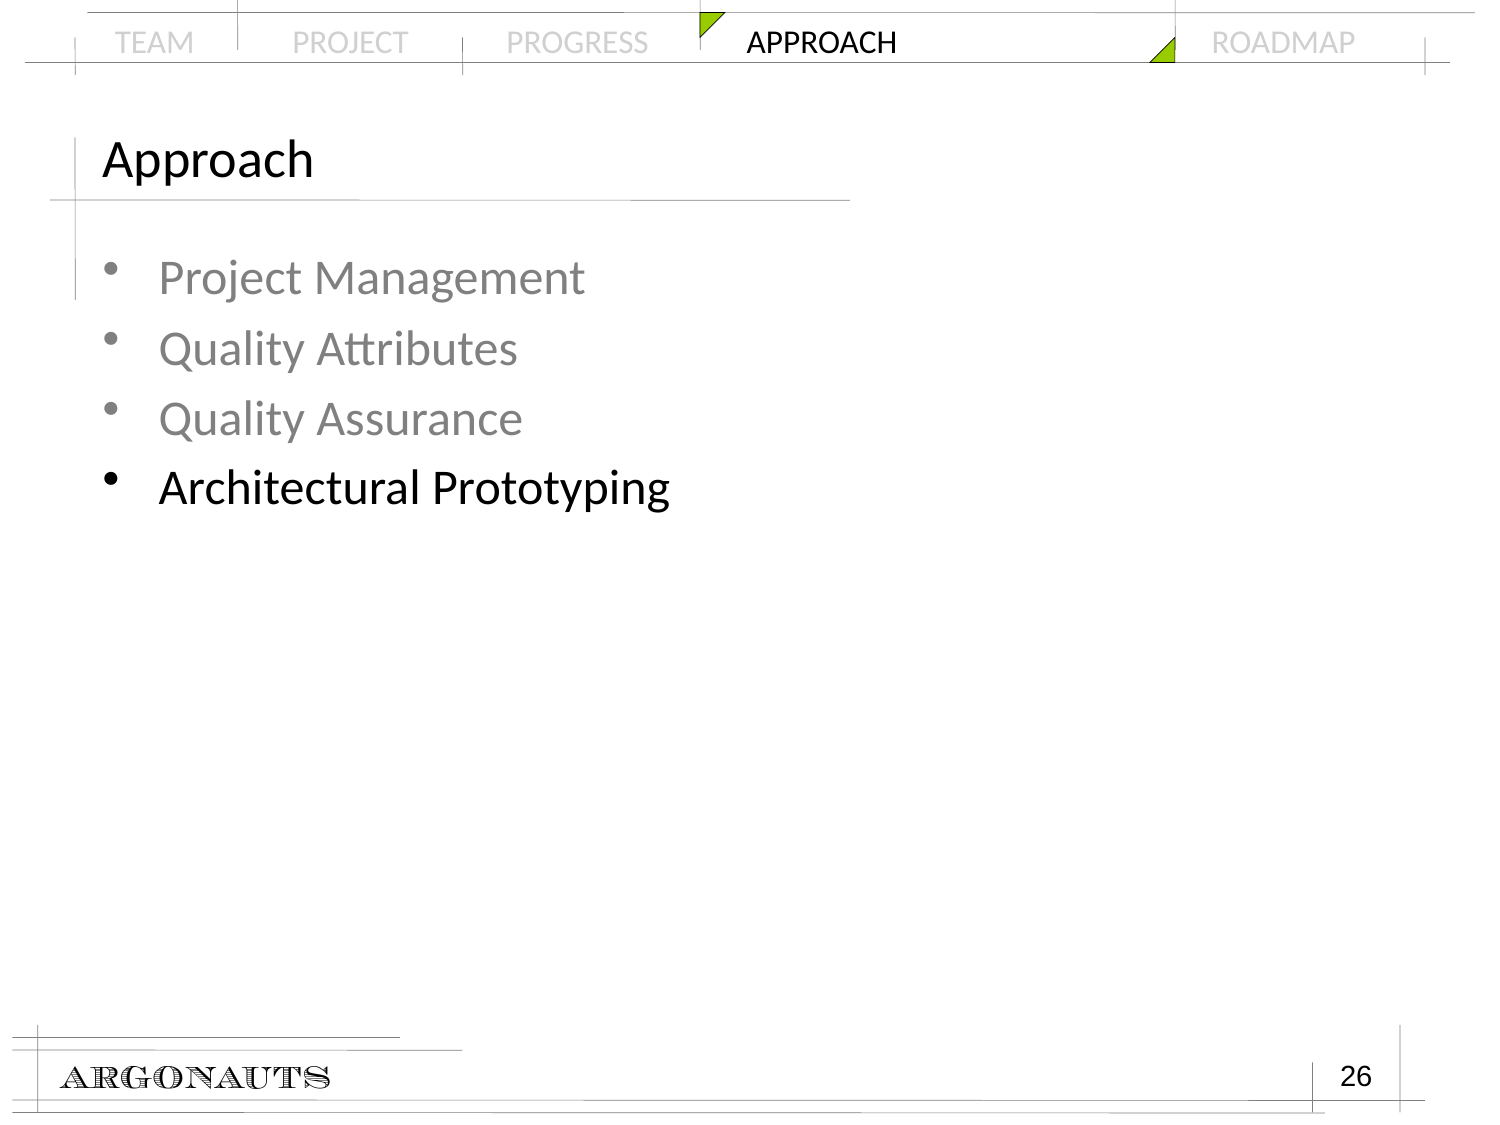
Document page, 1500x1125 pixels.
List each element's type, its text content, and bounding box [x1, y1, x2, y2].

picture [50, 1055, 350, 1099]
slide_number 26 [1074, 1050, 1388, 1125]
title Approach [87, 112, 1413, 200]
list Project Management Quality Attributes Quality Assurance Architectural Prototyping [87, 237, 1413, 913]
